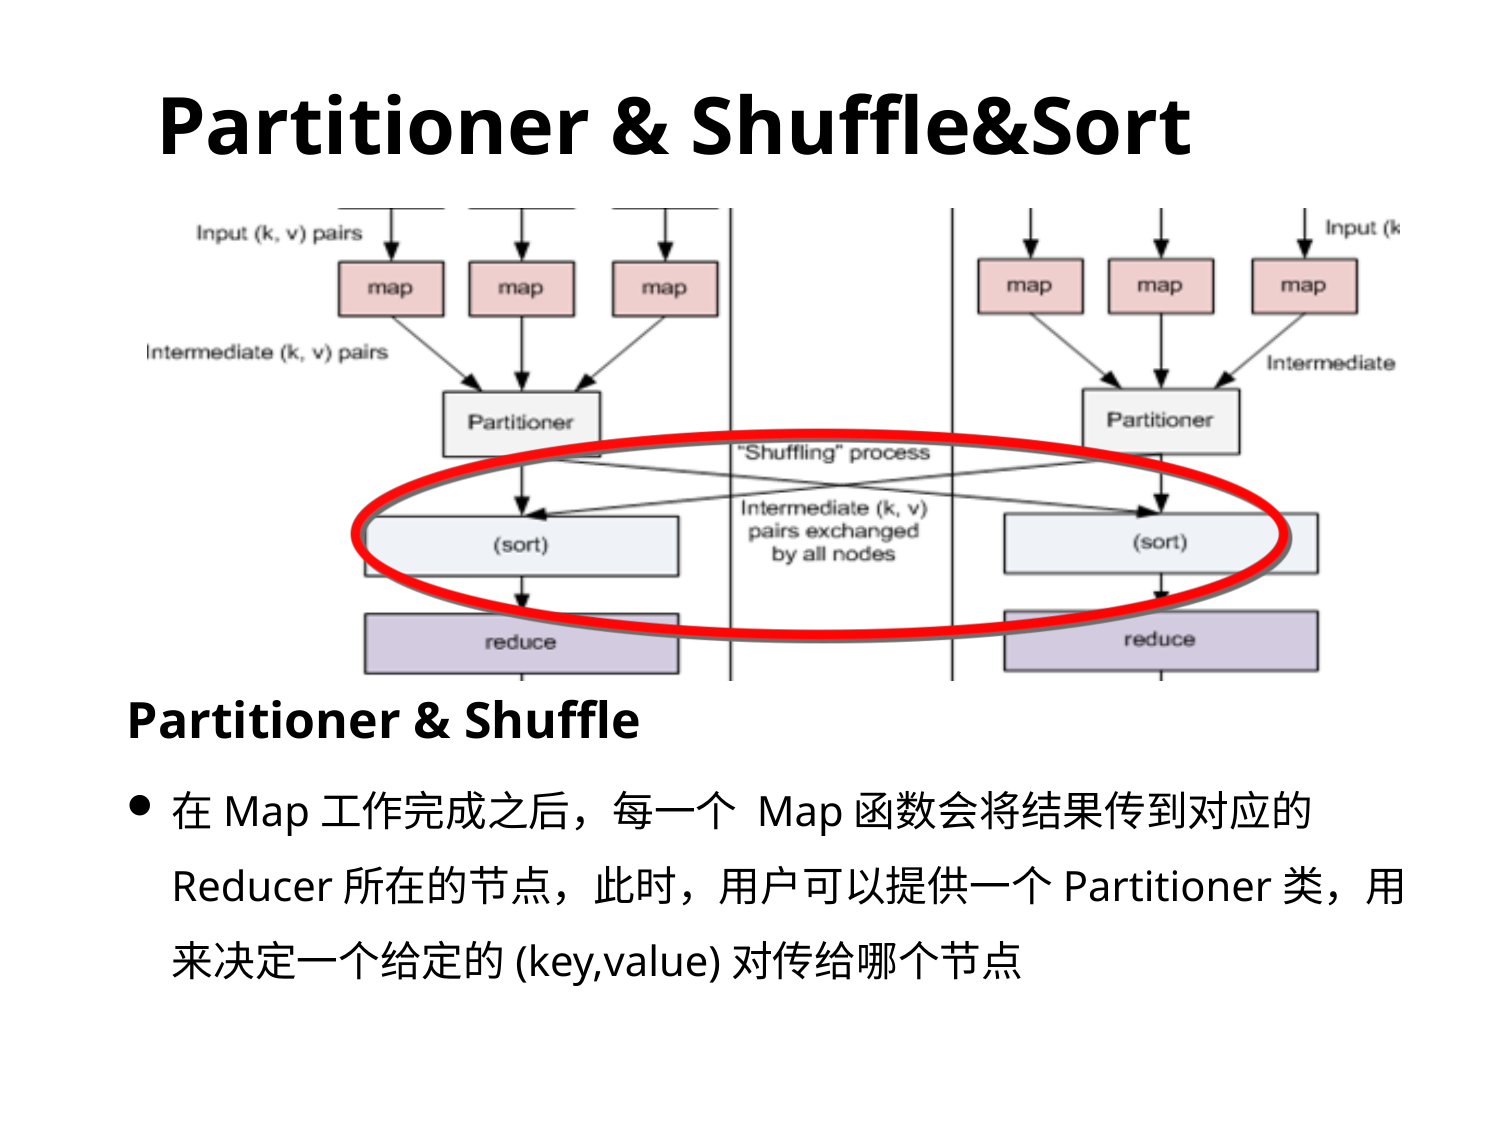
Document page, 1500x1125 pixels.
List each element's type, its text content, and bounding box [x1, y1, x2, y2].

picture [147, 208, 1400, 681]
title Partitioner & Shuffle&Sort [0, 19, 1350, 207]
text_box Partitioner & Shuffle 在Map工作完成之后，每一个 Map函数会将结果传到对应的Reducer所在的节点，此时，用户可以提供一个Partitioner类，用来决定一个给定的(key,value)对传给哪个节点 [111, 680, 1424, 1012]
